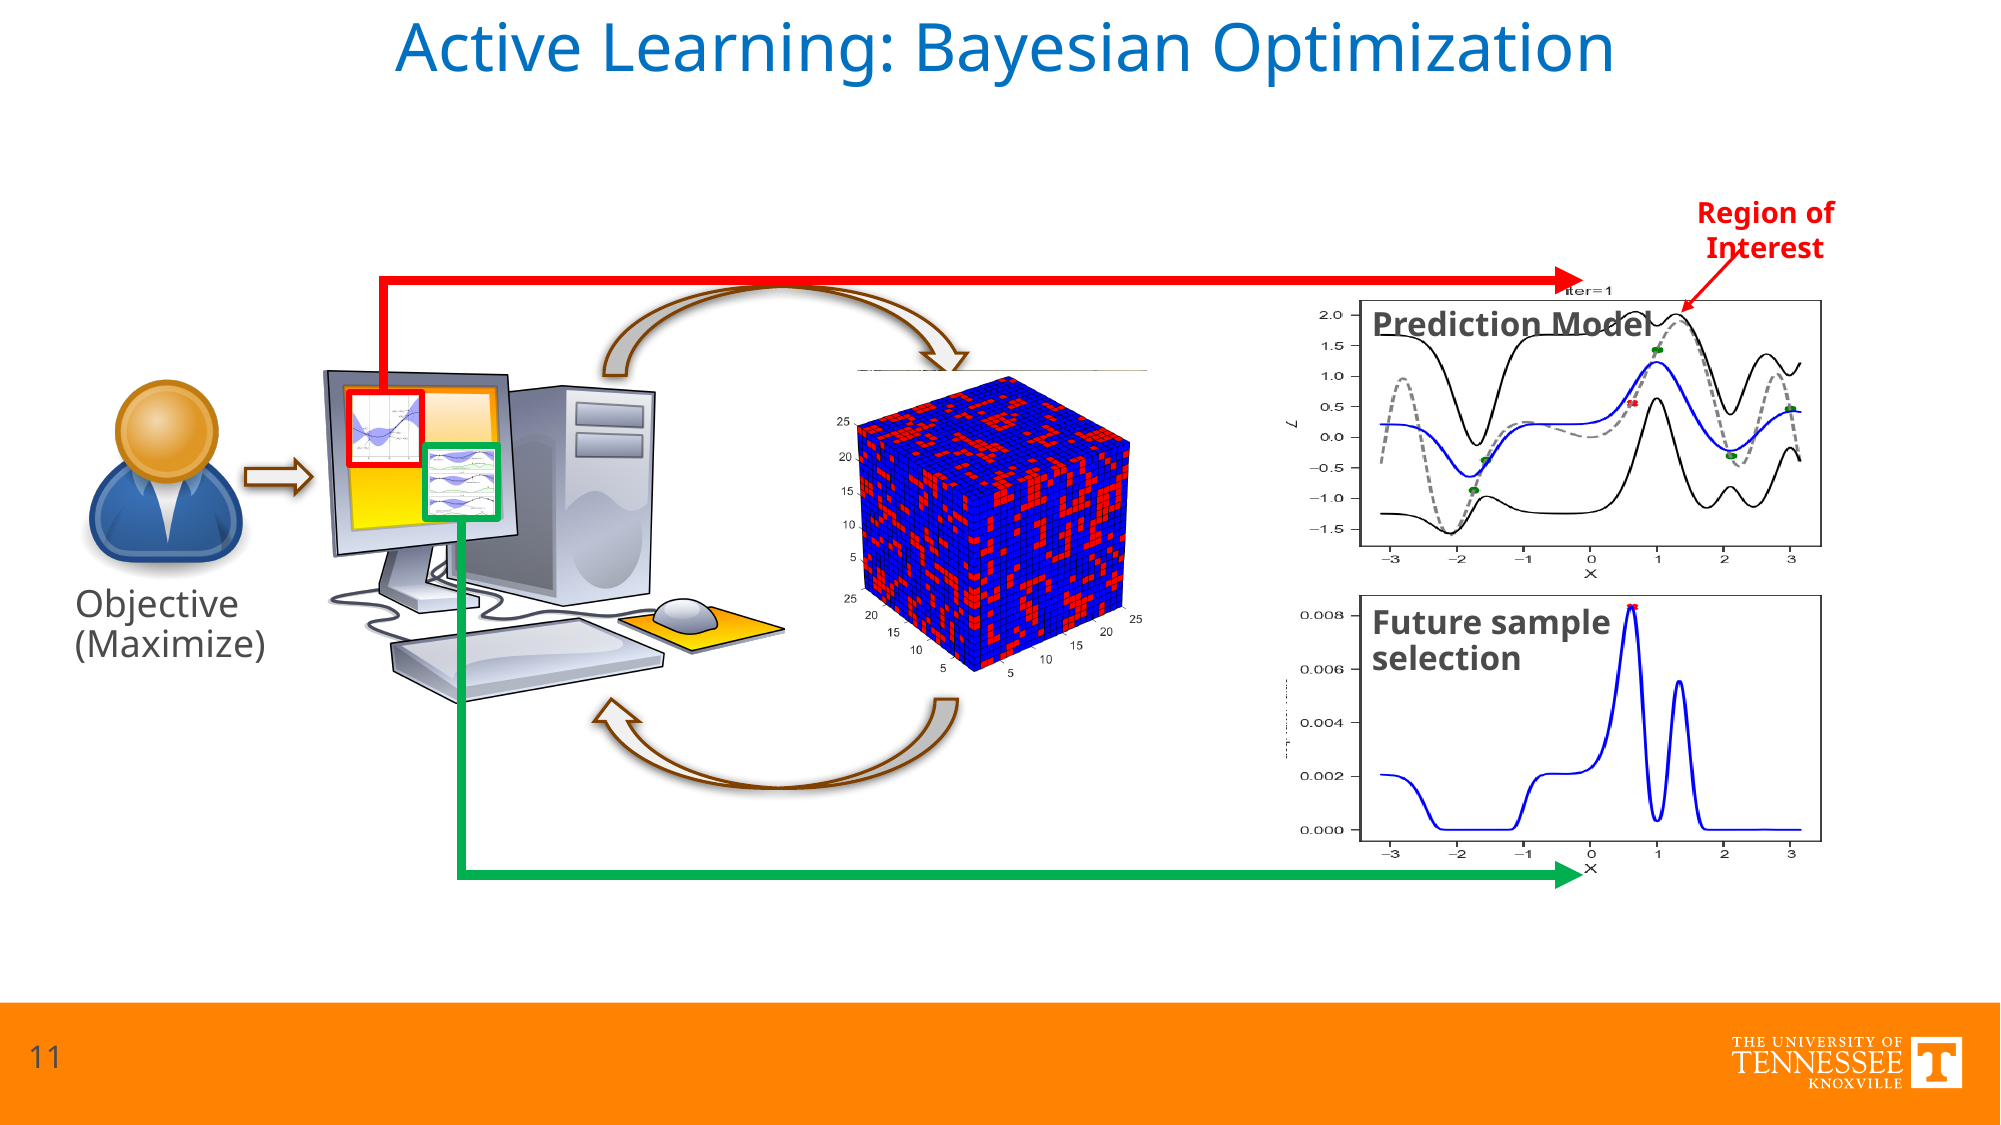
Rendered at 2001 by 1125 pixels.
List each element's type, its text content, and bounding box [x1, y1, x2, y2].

text_box 11 [28, 1037, 65, 1075]
picture [323, 370, 785, 704]
picture [830, 371, 1148, 683]
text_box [383, 280, 842, 389]
picture [1286, 280, 1881, 875]
text_box Objective (Maximize) [59, 577, 289, 674]
text_box Active Learning: Bayesian Optimization [380, 6, 2000, 94]
text_box [594, 704, 842, 789]
text_box [276, 460, 312, 494]
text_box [1203, 280, 1584, 389]
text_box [1681, 249, 1741, 313]
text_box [842, 134, 1203, 1125]
text_box Region of Interest [1620, 197, 1912, 262]
picture [56, 370, 276, 590]
